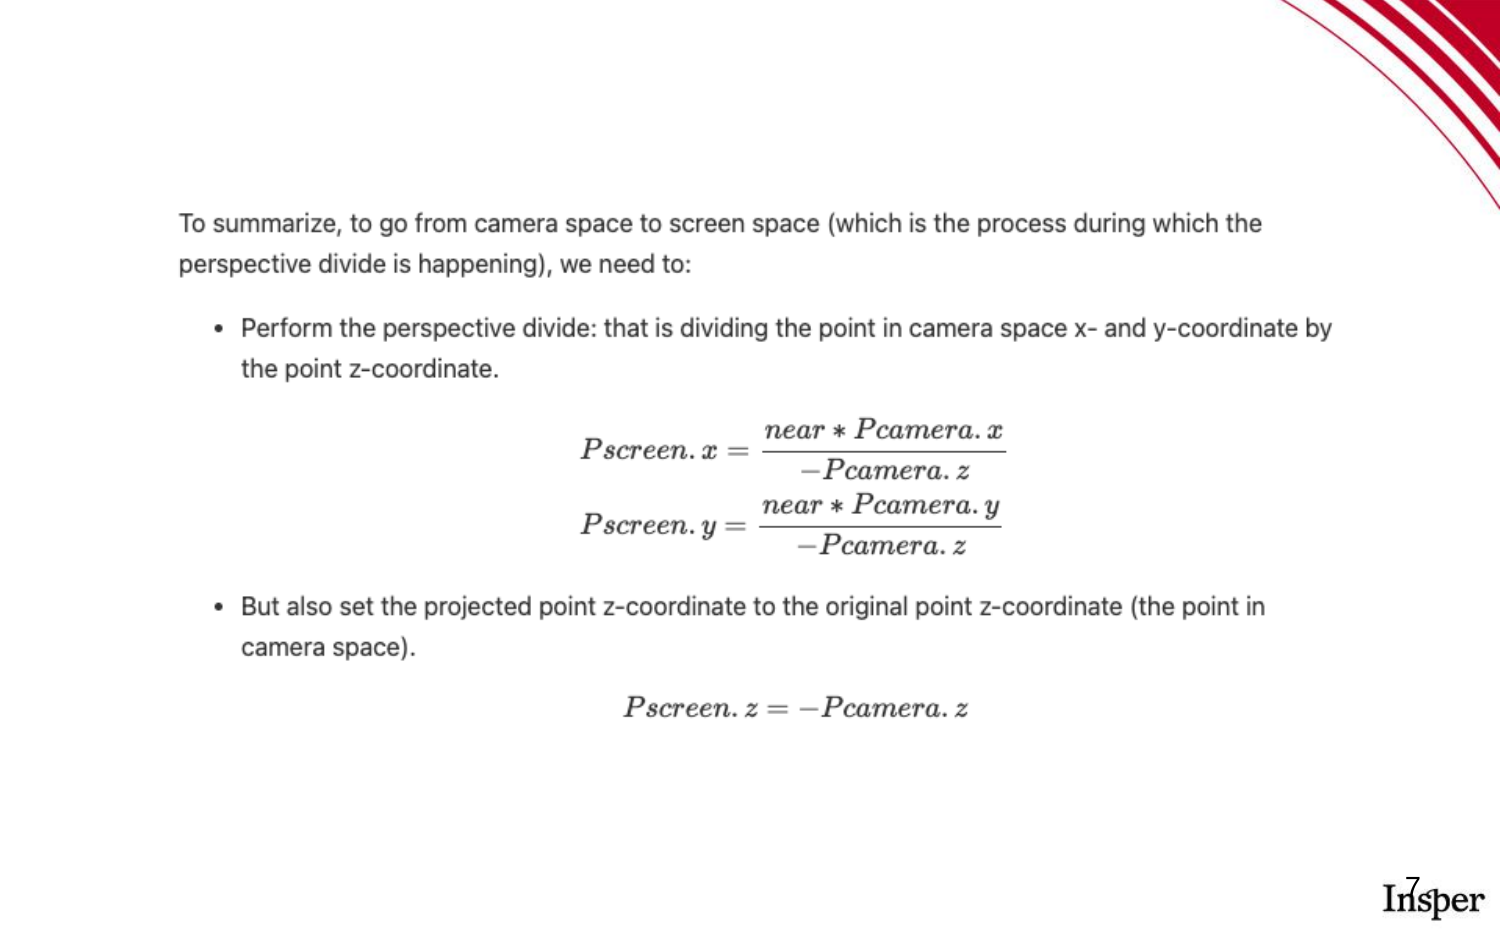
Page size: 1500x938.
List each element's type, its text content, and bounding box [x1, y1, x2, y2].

slide_number 7 [1389, 849, 1480, 922]
picture [143, 0, 1500, 938]
